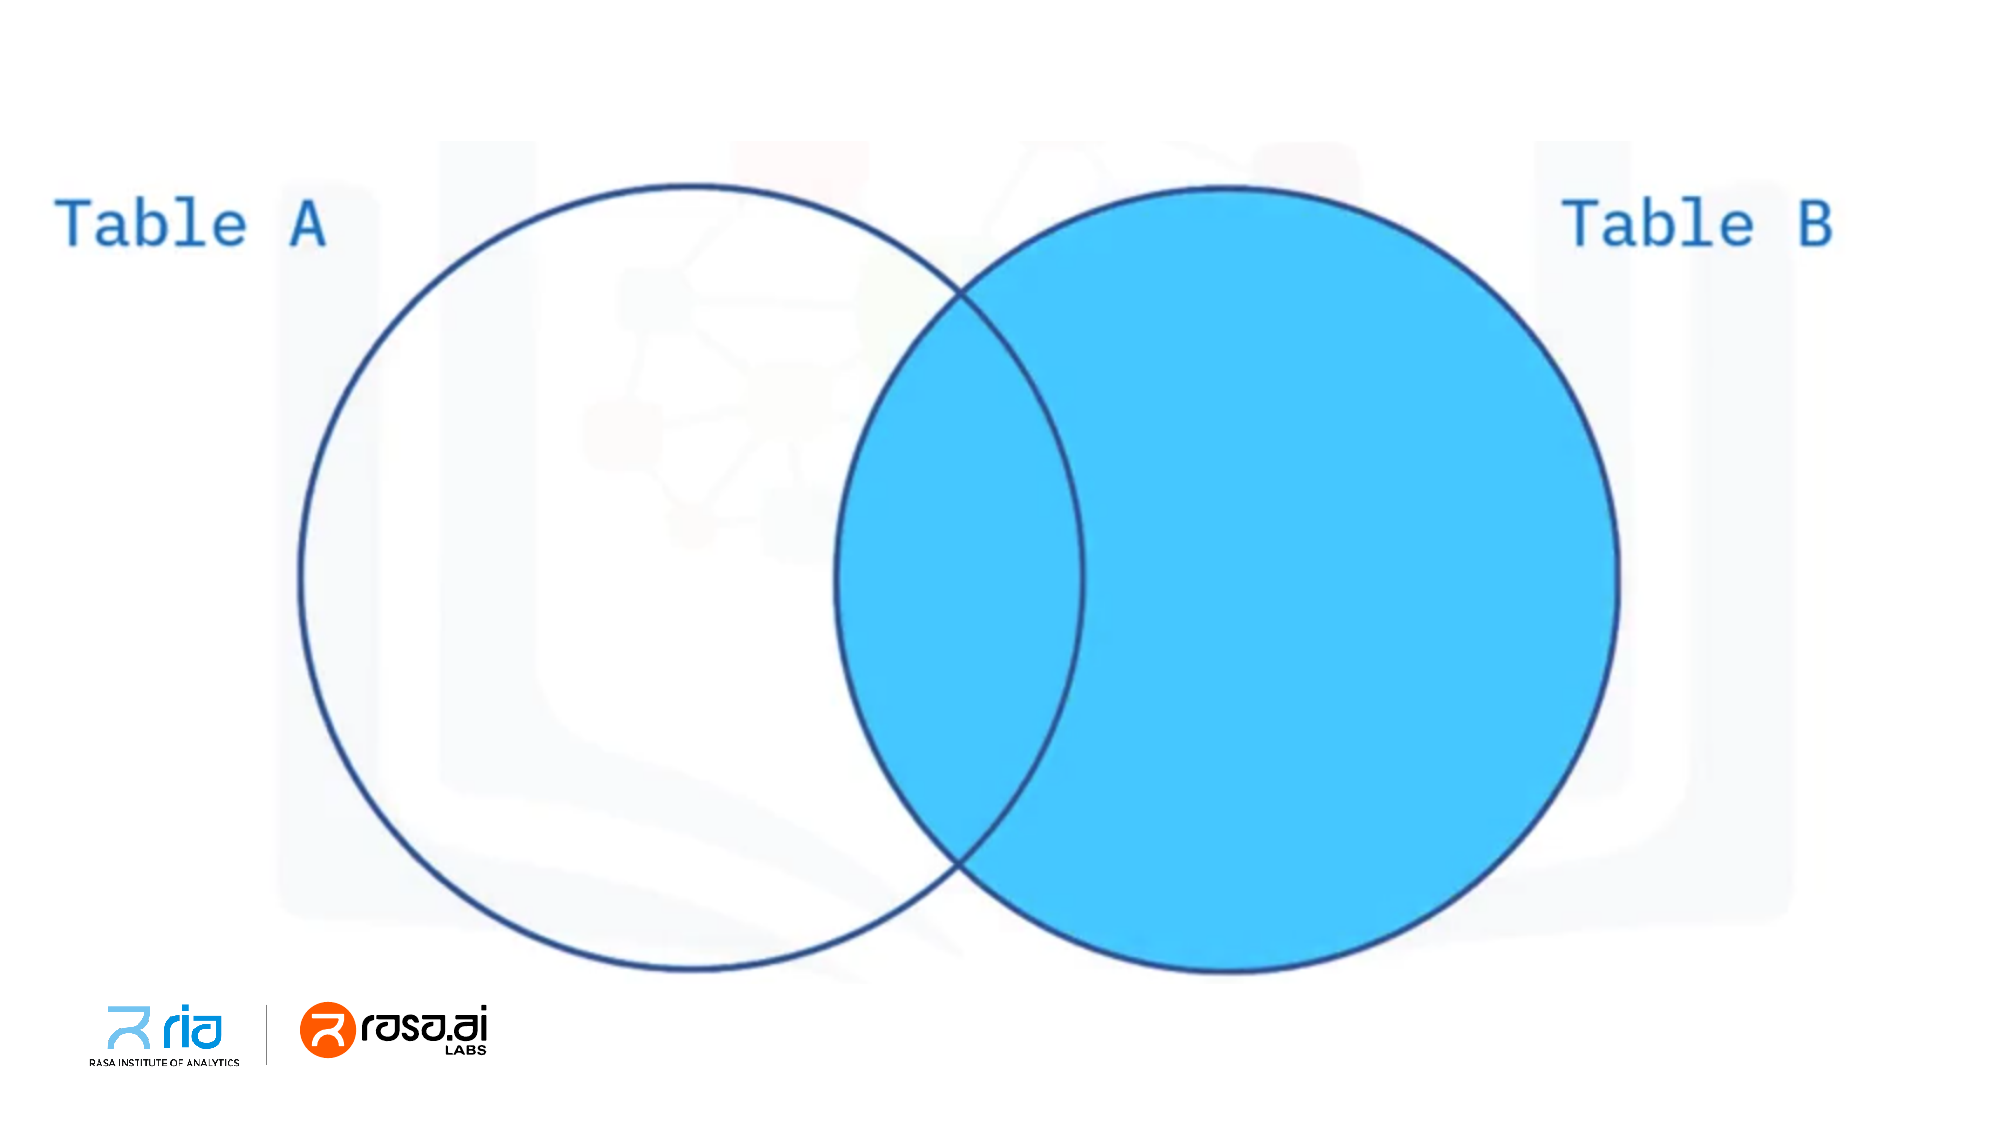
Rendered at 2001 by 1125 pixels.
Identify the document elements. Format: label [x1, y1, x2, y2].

picture [78, 992, 250, 1078]
picture [0, 141, 2000, 984]
